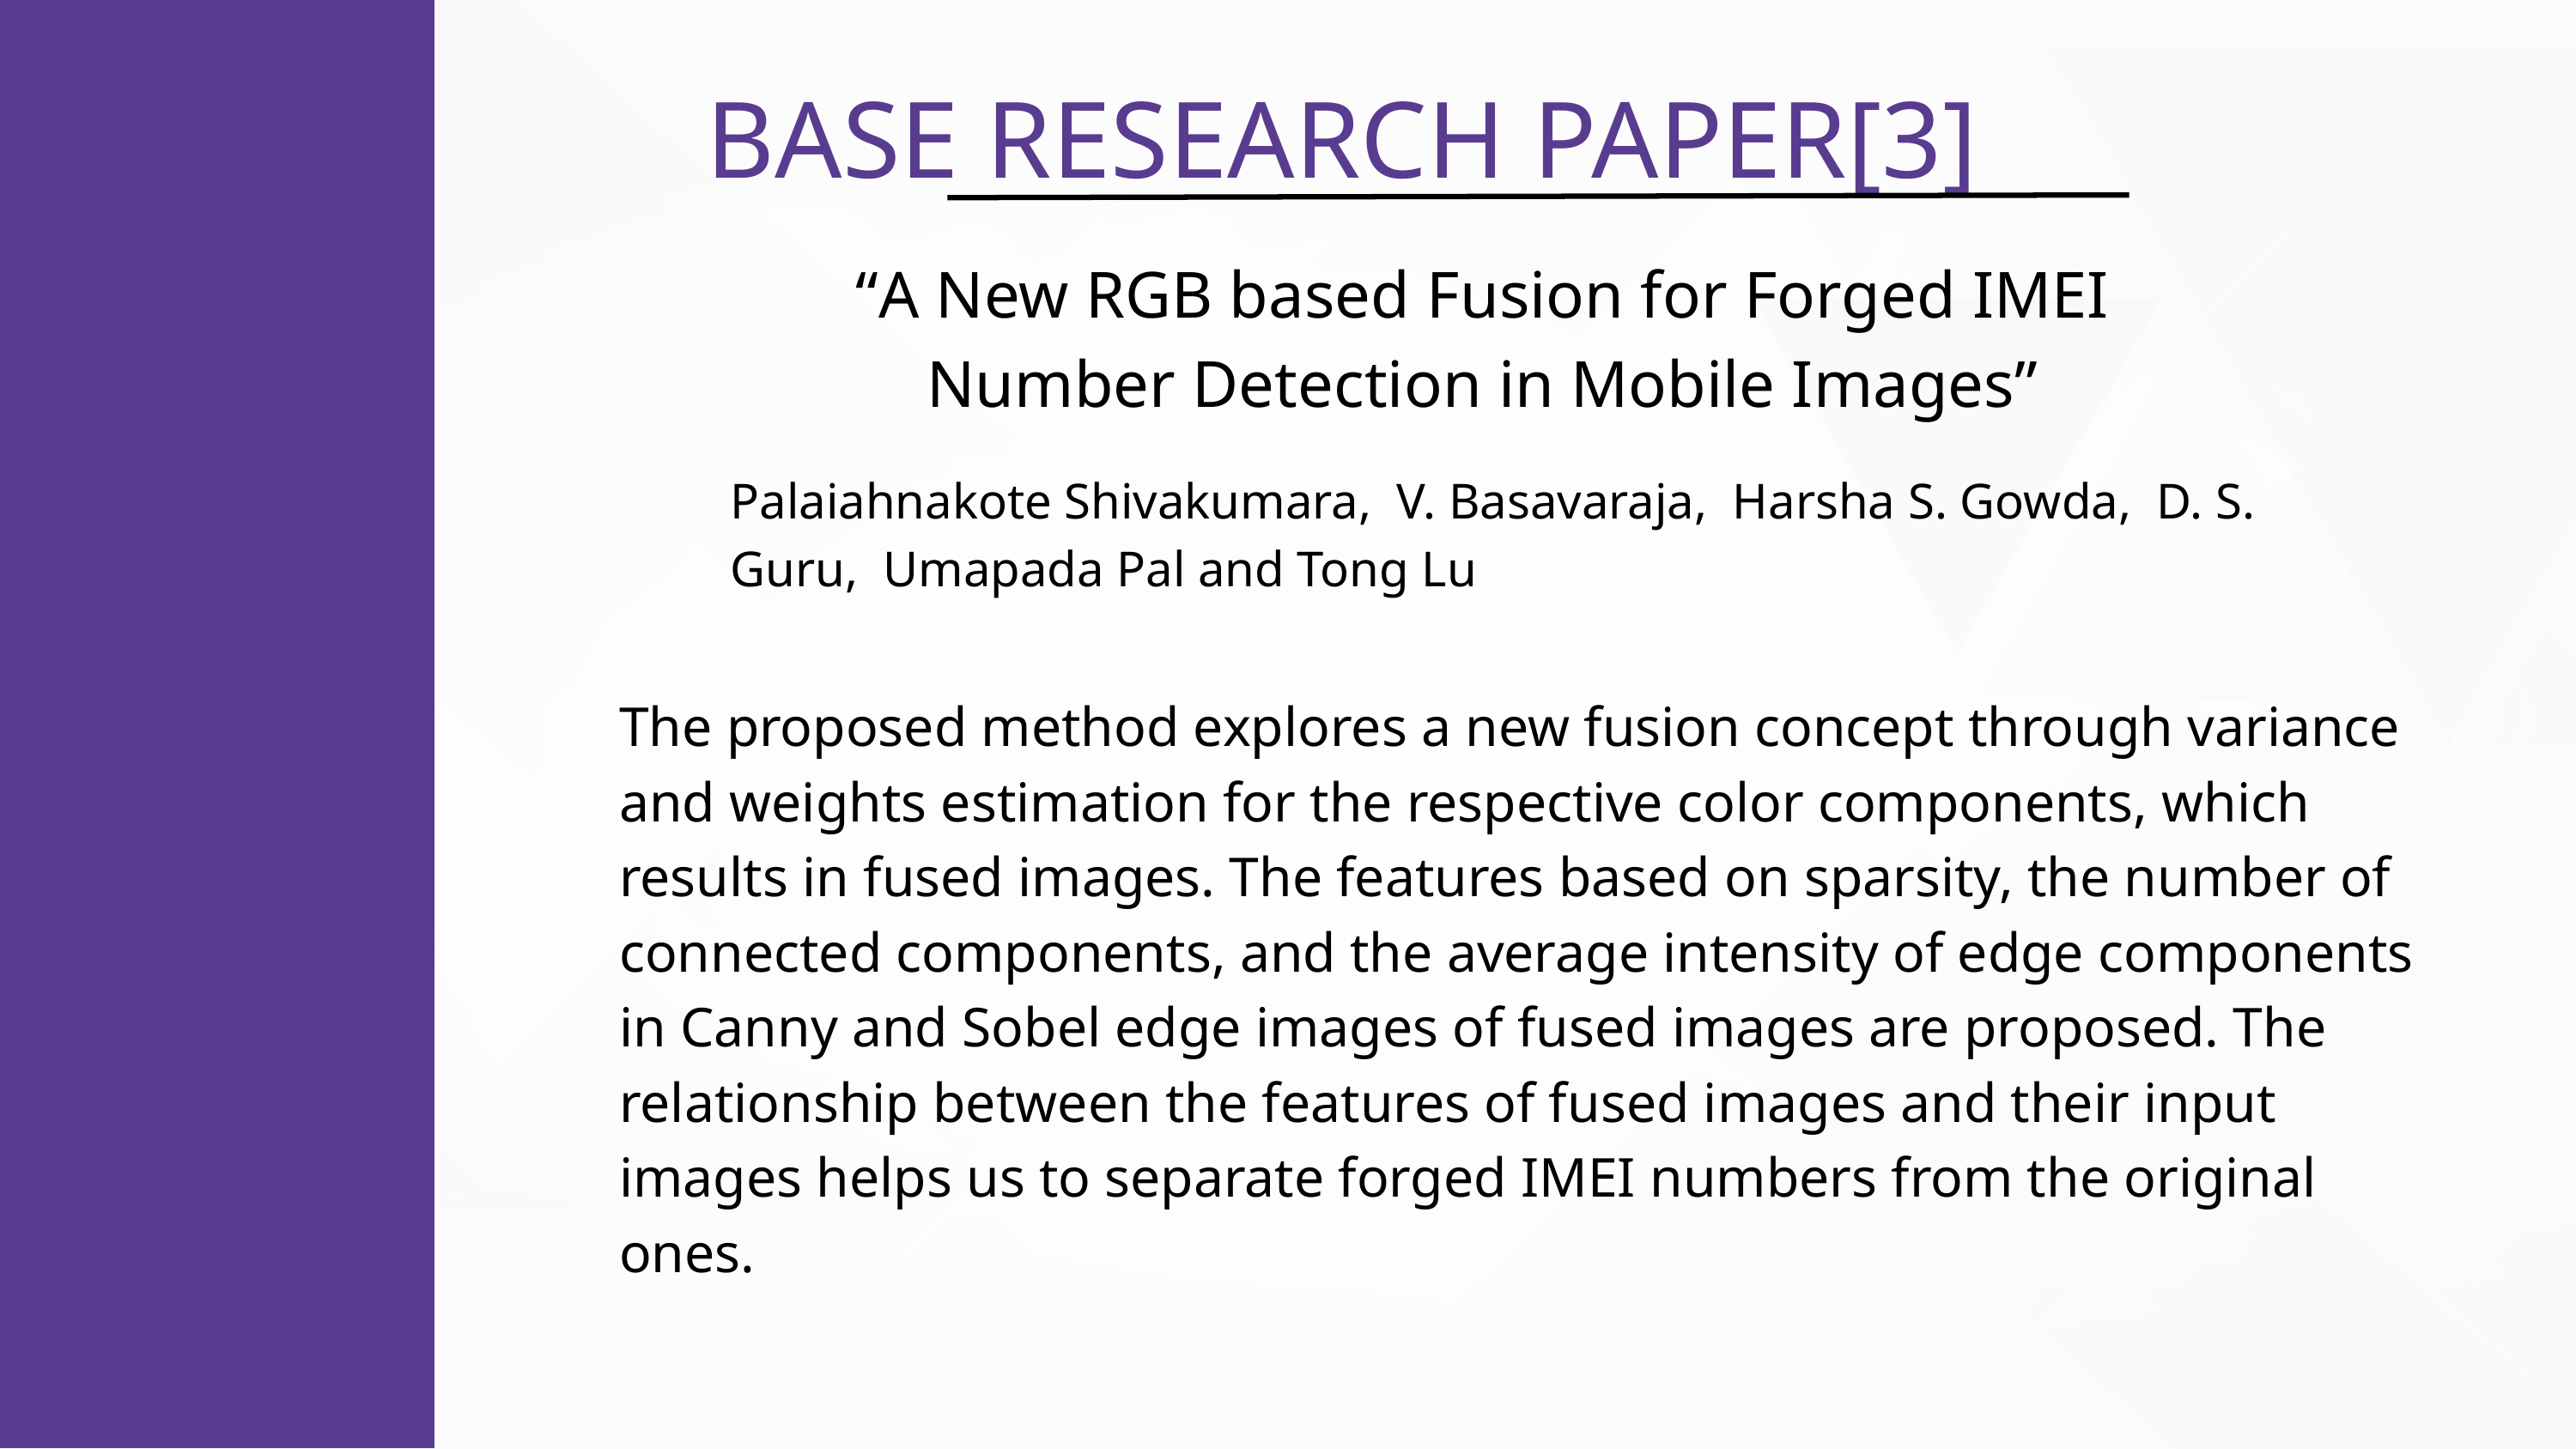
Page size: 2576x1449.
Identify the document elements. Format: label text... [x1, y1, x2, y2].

text_box BASE RESEARCH PAPER[3] [706, 51, 2190, 199]
text_box The proposed method explores a new fusion concept through variance and weights estimation for the respective color components, which results in fused images. The features based on sparsity, the number of connected components, and the average intensity of edge components in Canny and Sobel edge images of fused images are proposed. The relationship between the features of fused images and their input images helps us to separate forged IMEI numbers from the original ones. [619, 682, 2432, 1283]
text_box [0, 0, 435, 1449]
text_box Palaiahnakote Shivakumara, V. Basavaraja, Harsha S. Gowda, D. S. Guru, Umapada Pal and Tong Lu [730, 461, 2330, 597]
text_box “A New RGB based Fusion for Forged IMEI Number Detection in Mobile Images” [730, 241, 2236, 509]
text_box [436, 0, 2576, 1449]
